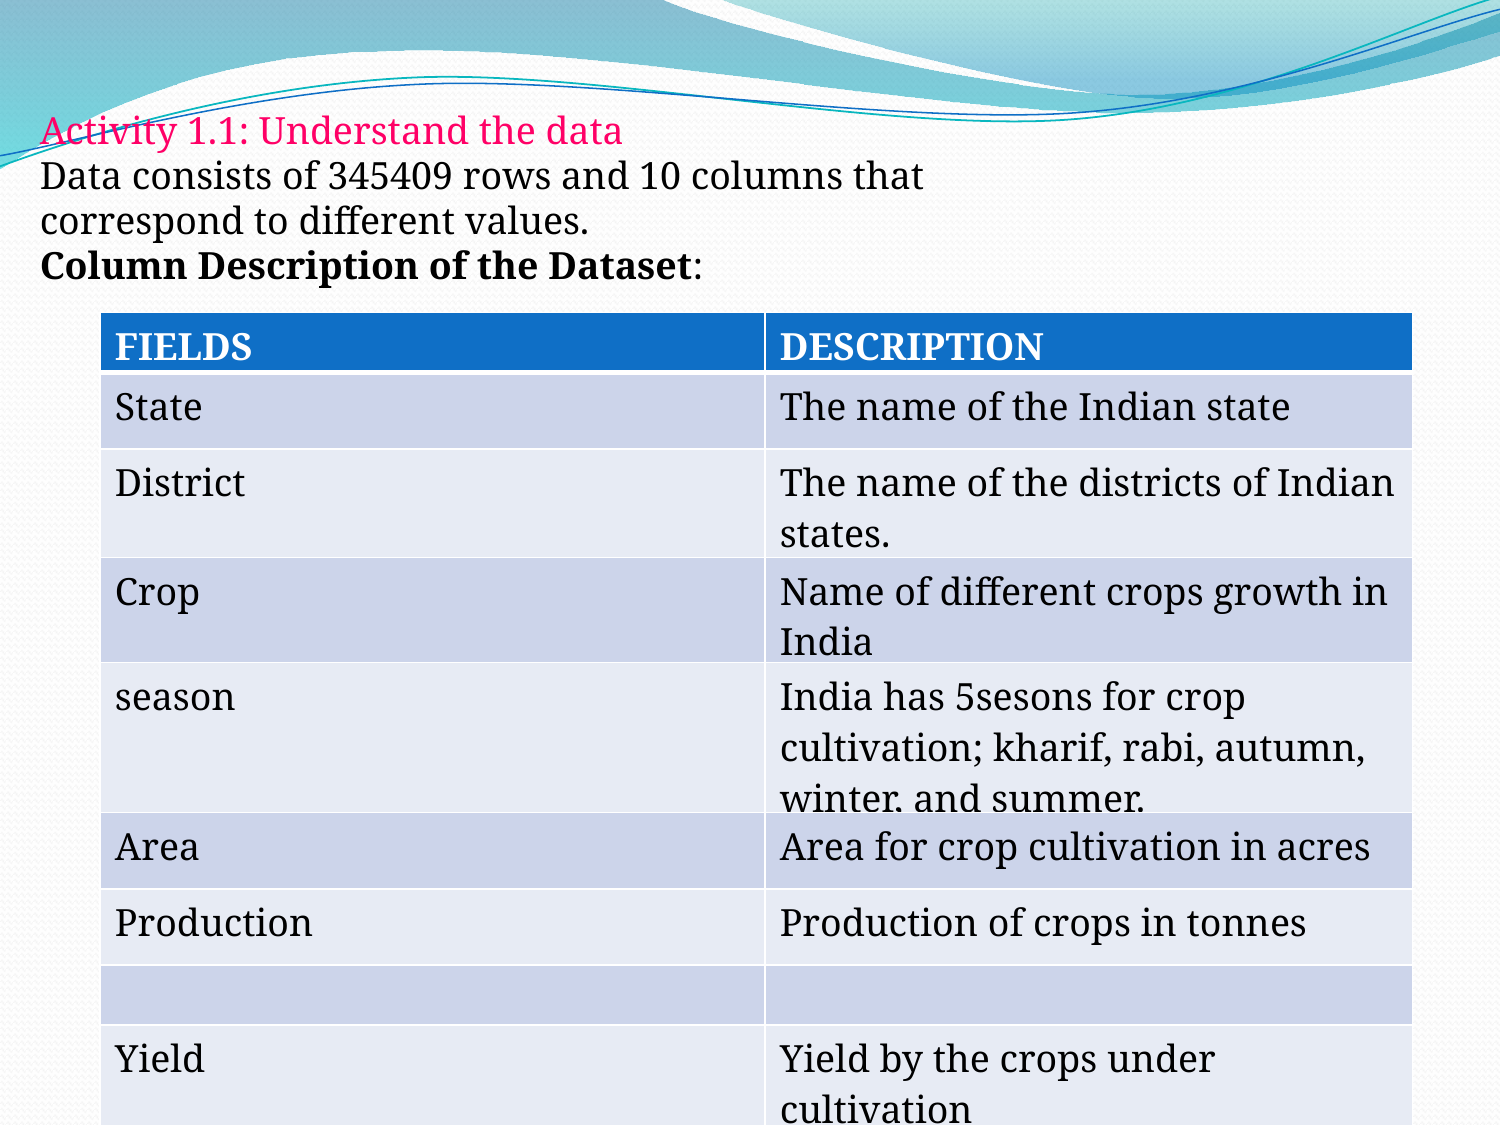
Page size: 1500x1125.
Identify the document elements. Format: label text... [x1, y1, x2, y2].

table_cell [766, 966, 1412, 1024]
text_box Activity 1.1: Understand the data Data consists of 345409 rows and 10 columns that correspond to different values. Column Description of the Dataset: [24, 99, 1125, 295]
table_cell The name of the districts of Indian states. [766, 450, 1412, 557]
table_cell Area for crop cultivation in acres [766, 813, 1412, 888]
table_cell Yield [101, 1026, 764, 1125]
table_cell Production of crops in tonnes [766, 890, 1412, 964]
table_cell The name of the Indian state [766, 375, 1412, 448]
table_cell Name of different crops growth in India [766, 558, 1412, 662]
table_cell season [101, 663, 764, 812]
table_cell Yield by the crops under cultivation [766, 1026, 1412, 1125]
table_cell District [101, 450, 764, 557]
table_cell Production [101, 890, 764, 964]
table_cell India has 5sesons for crop cultivation; kharif, rabi, autumn, winter, and summer. [766, 663, 1412, 812]
table_header FIELDS [101, 313, 764, 370]
table_cell State [101, 375, 764, 448]
table_header DESCRIPTION [766, 313, 1412, 370]
table_cell Crop [101, 558, 764, 662]
table_cell [101, 966, 764, 1024]
table_cell Area [101, 813, 764, 888]
